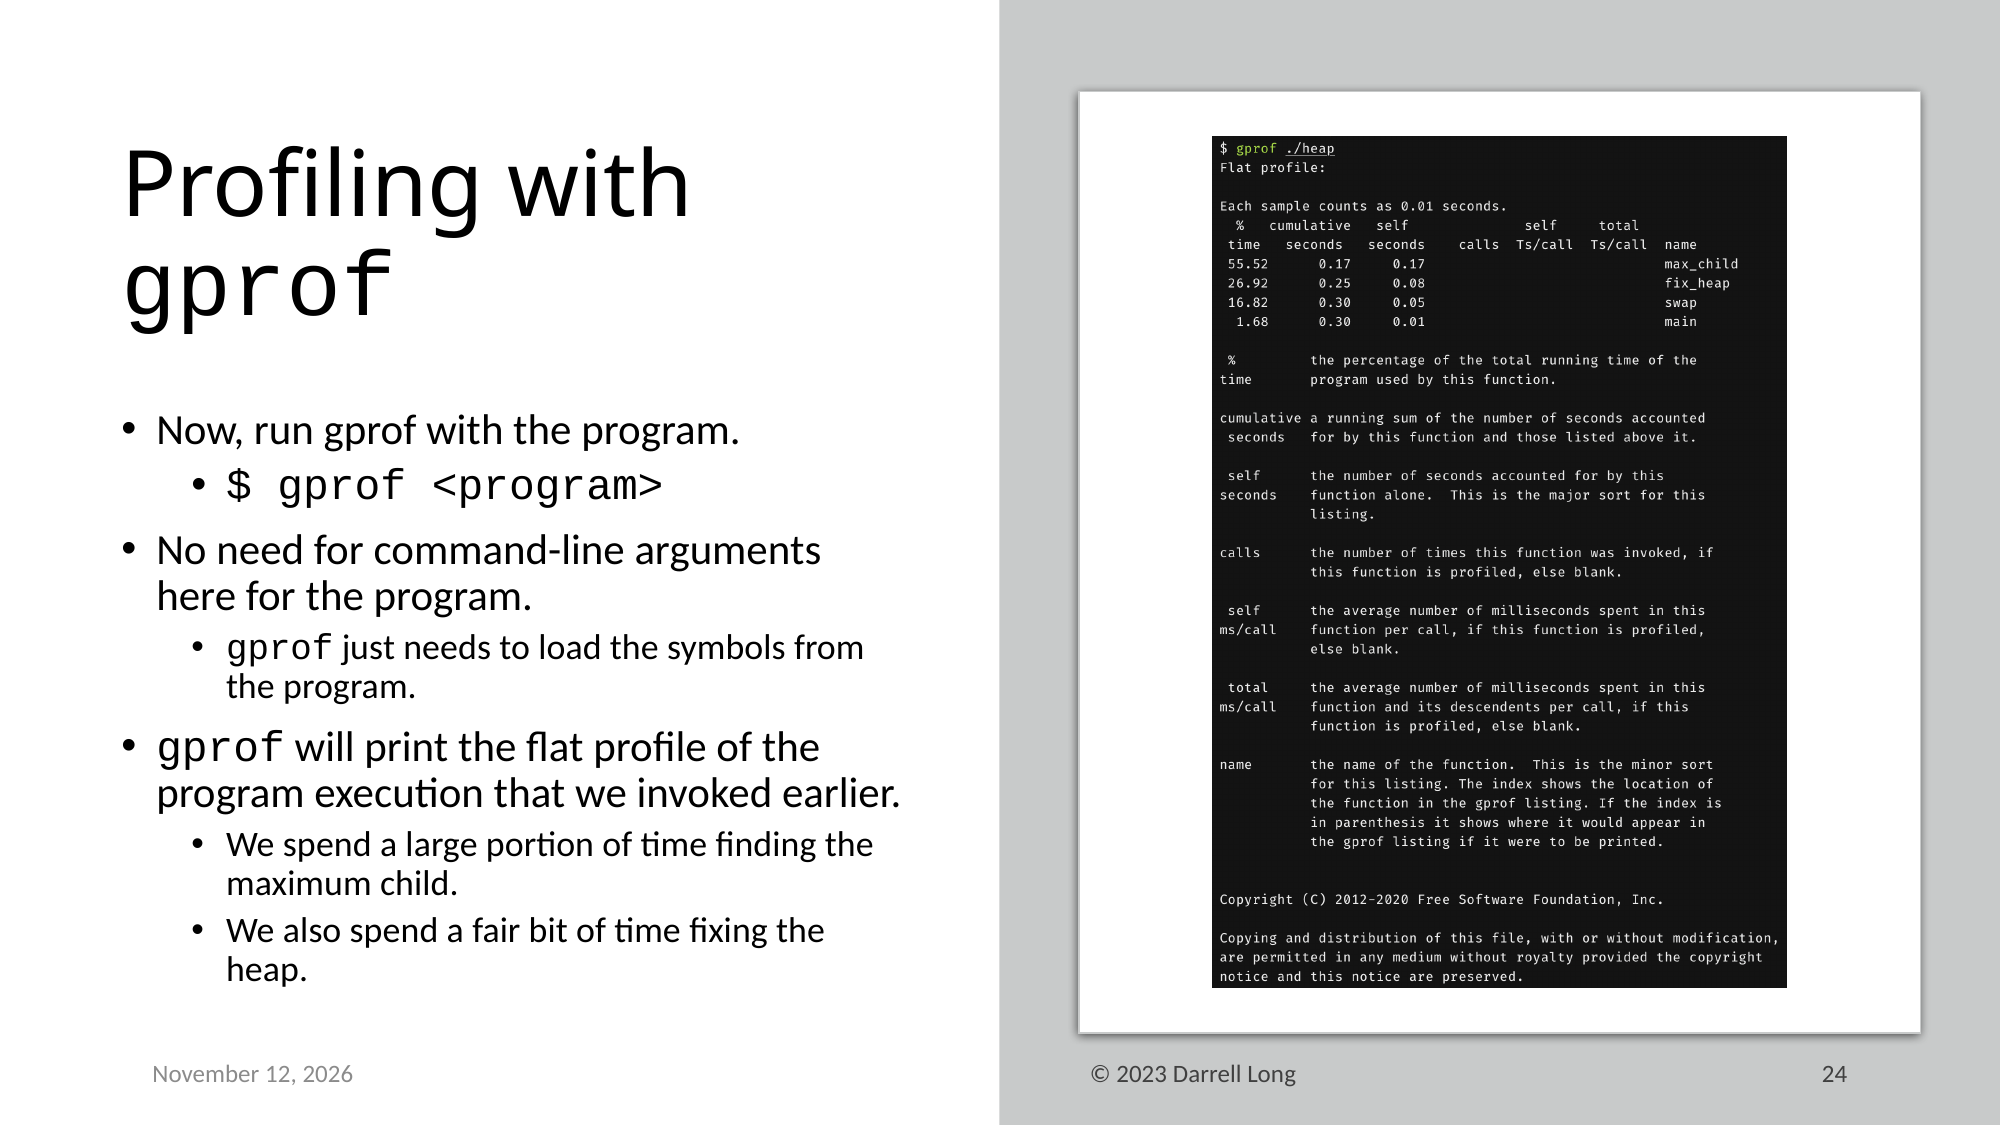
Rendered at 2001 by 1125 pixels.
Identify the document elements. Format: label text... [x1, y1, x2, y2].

text_box [998, 0, 2000, 1125]
list Now, run gprof with the program. $ gprof <program> No need for command-line arguments here for the program. gprof just needs to load the symbols from the program. gprof will print the flat profile of the program execution that we invoked earlier. We spend a large portion of time finding the maximum child. We also spend a fair bit of time fixing the heap. [106, 399, 918, 1021]
text_box [1078, 90, 1922, 1034]
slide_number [137, 1042, 588, 1103]
slide_number 24 [1698, 1042, 1863, 1103]
title Profiling with gprof [106, 103, 918, 370]
picture [1212, 136, 1787, 988]
footer © 2023 Darrell Long [1074, 1042, 1655, 1103]
